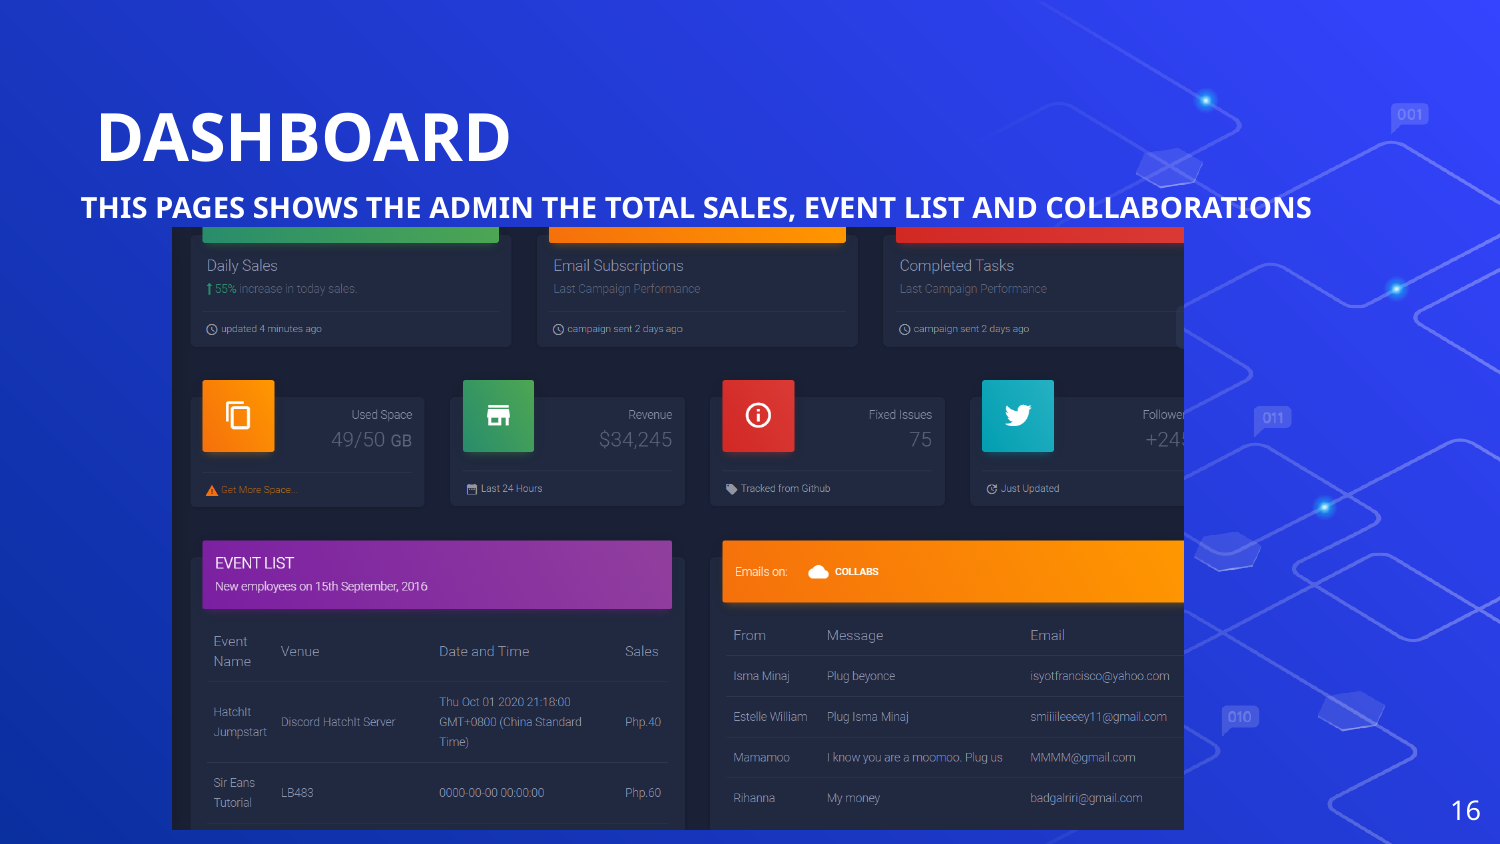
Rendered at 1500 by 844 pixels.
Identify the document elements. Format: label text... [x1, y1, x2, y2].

title DASHBOARD [95, 33, 1082, 173]
picture [0, 0, 1500, 844]
slide_number 16 [1391, 779, 1482, 844]
text_box THIS PAGES SHOWS THE ADMIN THE TOTAL SALES, EVENT LIST AND COLLABORATIONS [65, 173, 1482, 282]
